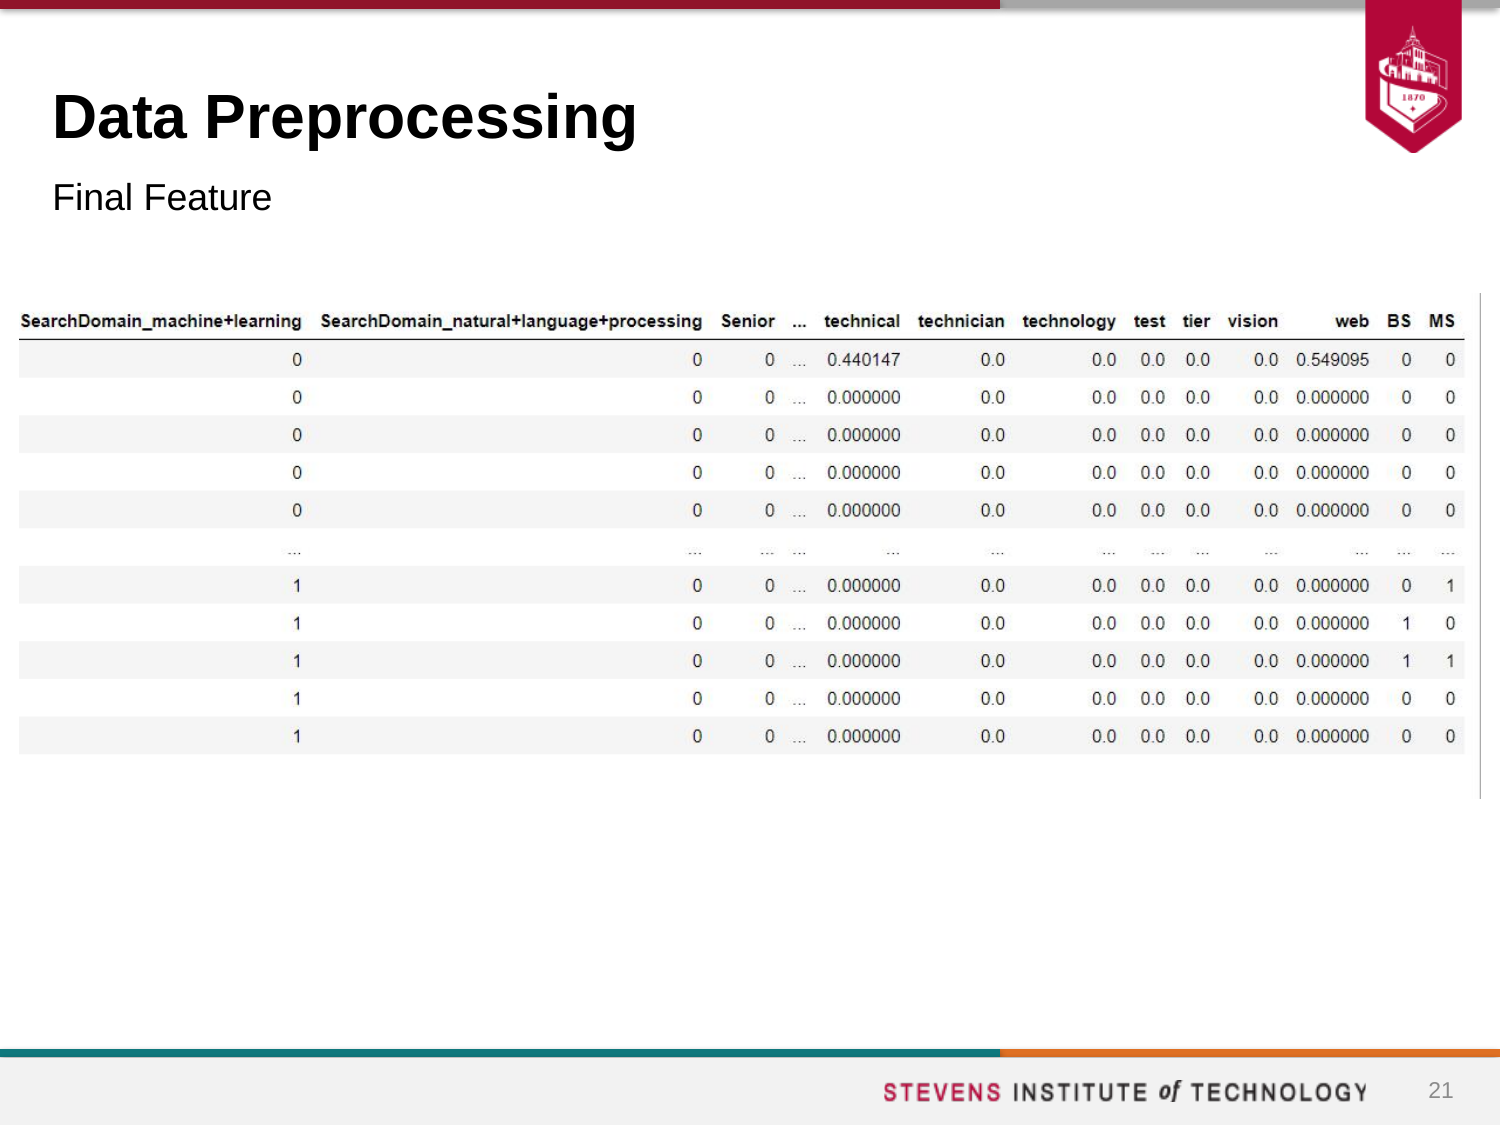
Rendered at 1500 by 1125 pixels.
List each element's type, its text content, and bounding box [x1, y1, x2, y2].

slide_number 22 [1401, 1059, 1481, 1120]
list Final Feature [37, 165, 1463, 232]
title Data Preprocessing [37, 68, 1236, 157]
picture [19, 293, 1481, 799]
